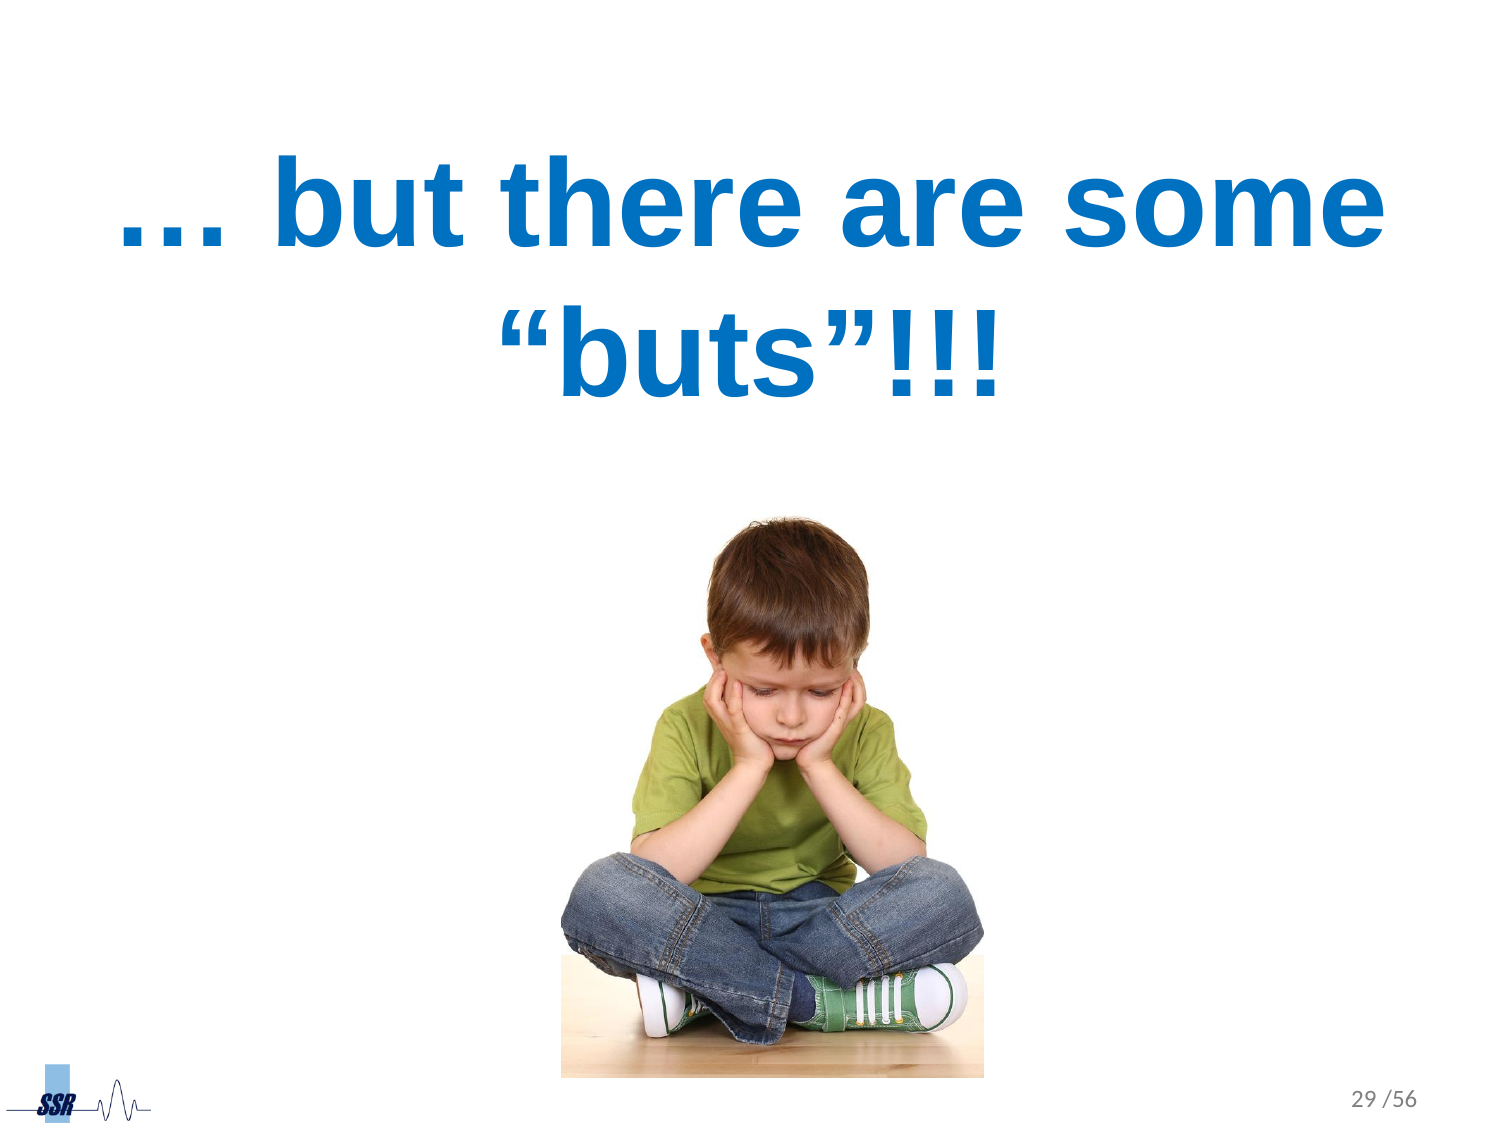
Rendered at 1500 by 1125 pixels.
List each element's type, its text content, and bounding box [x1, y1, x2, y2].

picture [560, 444, 984, 1078]
picture [1, 1062, 151, 1125]
text_box … but there are some “buts”!!! [64, 113, 1436, 429]
